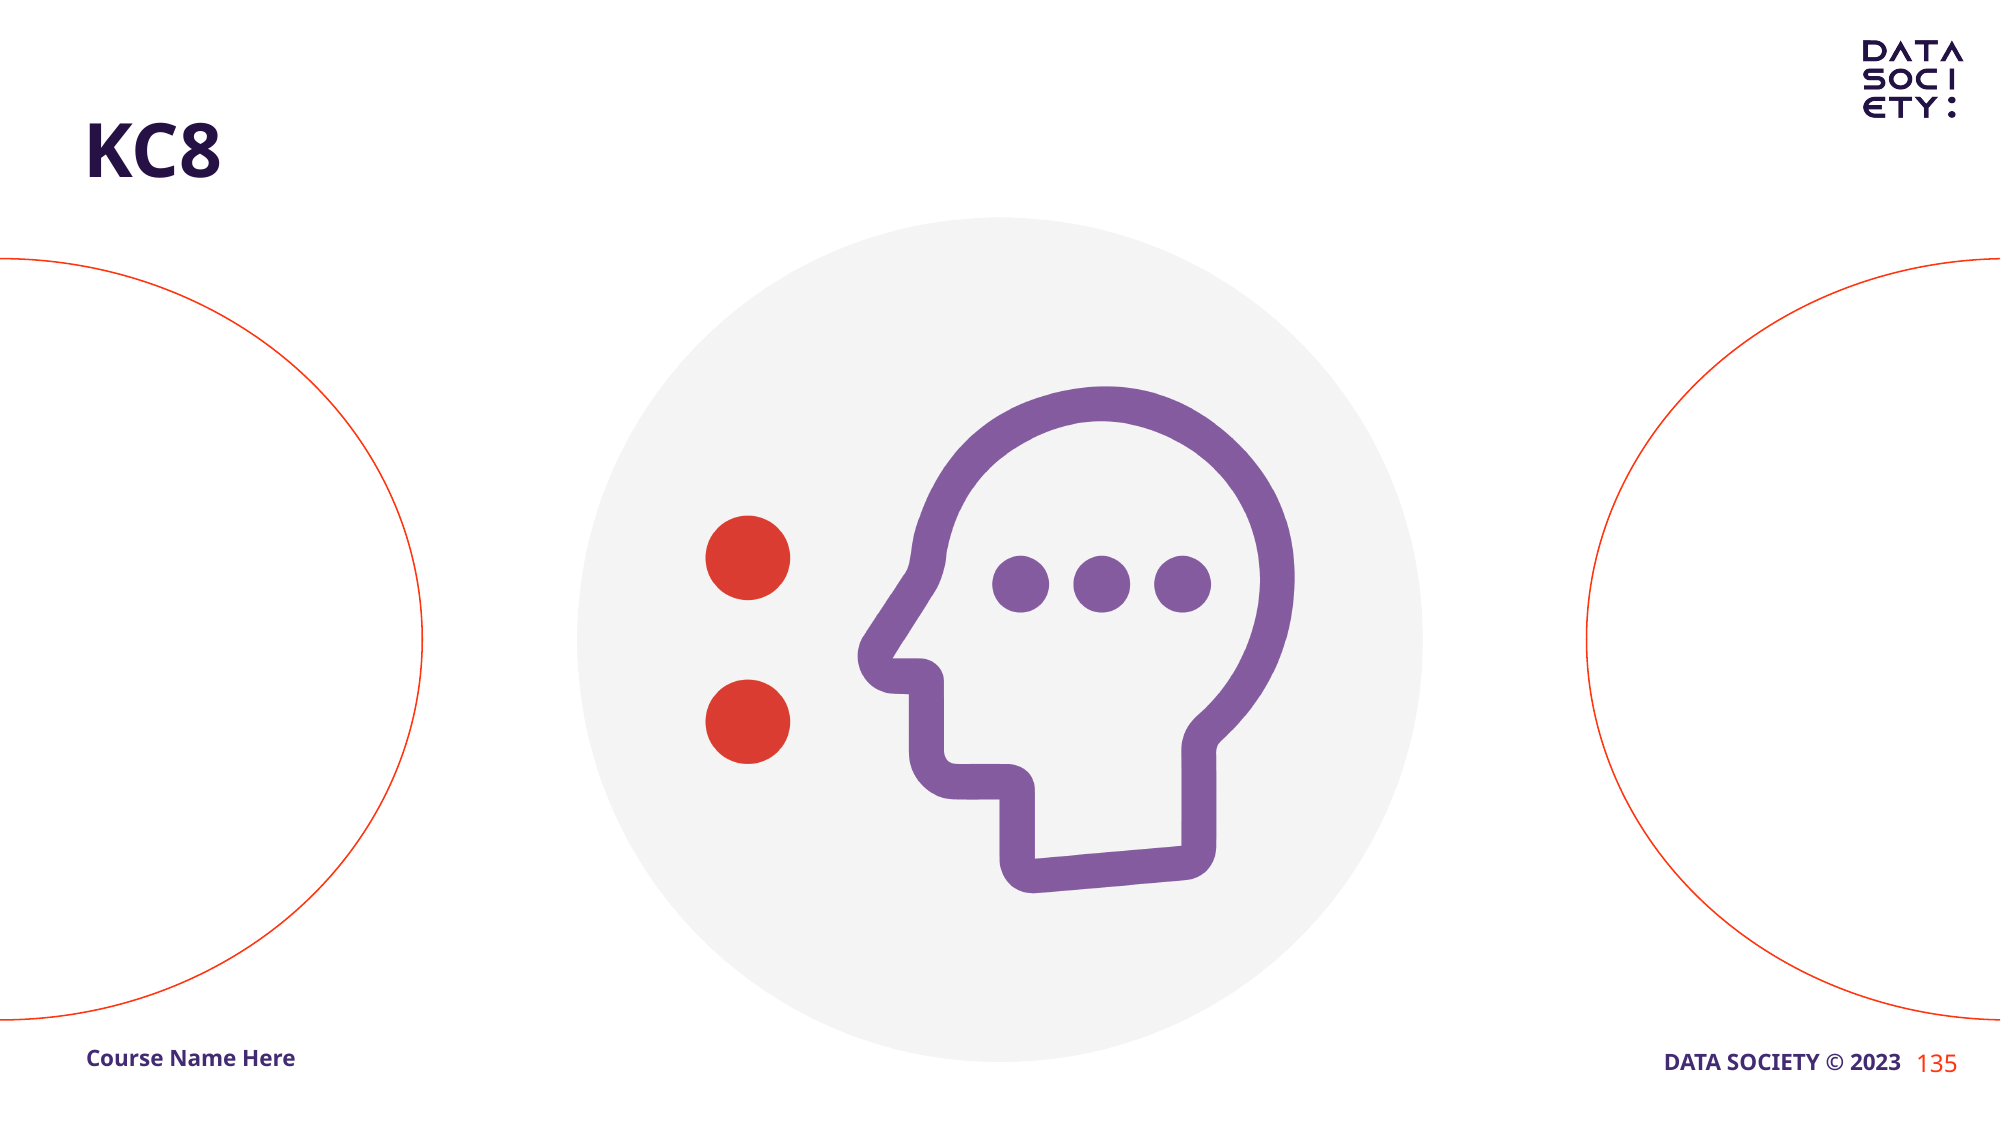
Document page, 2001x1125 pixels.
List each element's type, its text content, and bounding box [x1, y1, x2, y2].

picture [577, 217, 1423, 1062]
title KC8 [68, 87, 1932, 213]
slide_number ‹#› [1853, 1033, 1974, 1097]
picture [1863, 40, 1964, 118]
